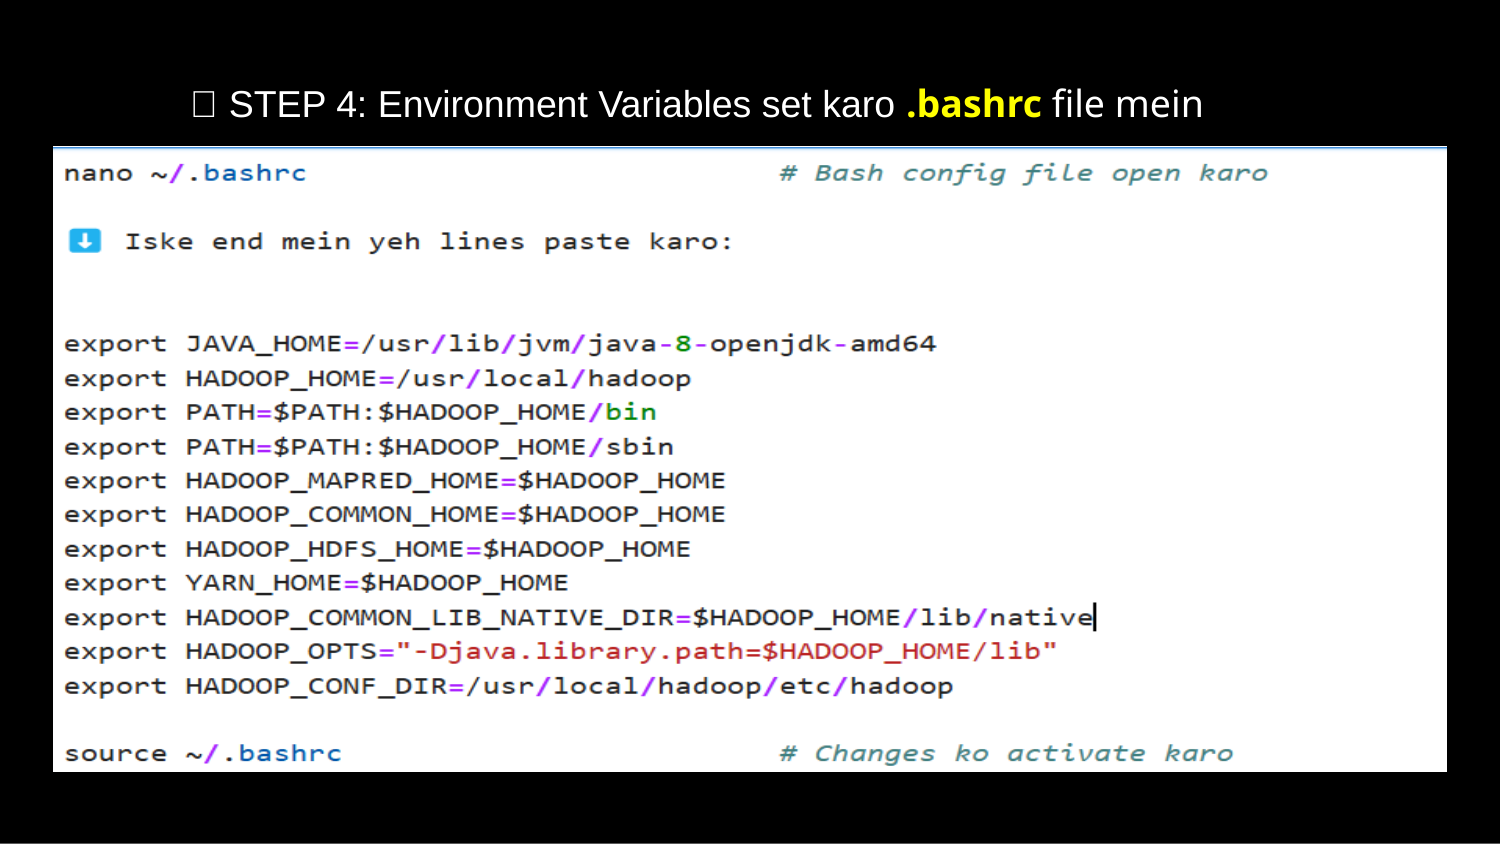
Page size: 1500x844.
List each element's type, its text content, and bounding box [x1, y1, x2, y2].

picture [53, 146, 1447, 773]
text_box 🔰 STEP 4: Environment Variables set karo .bashrc file mein [174, 72, 1275, 133]
